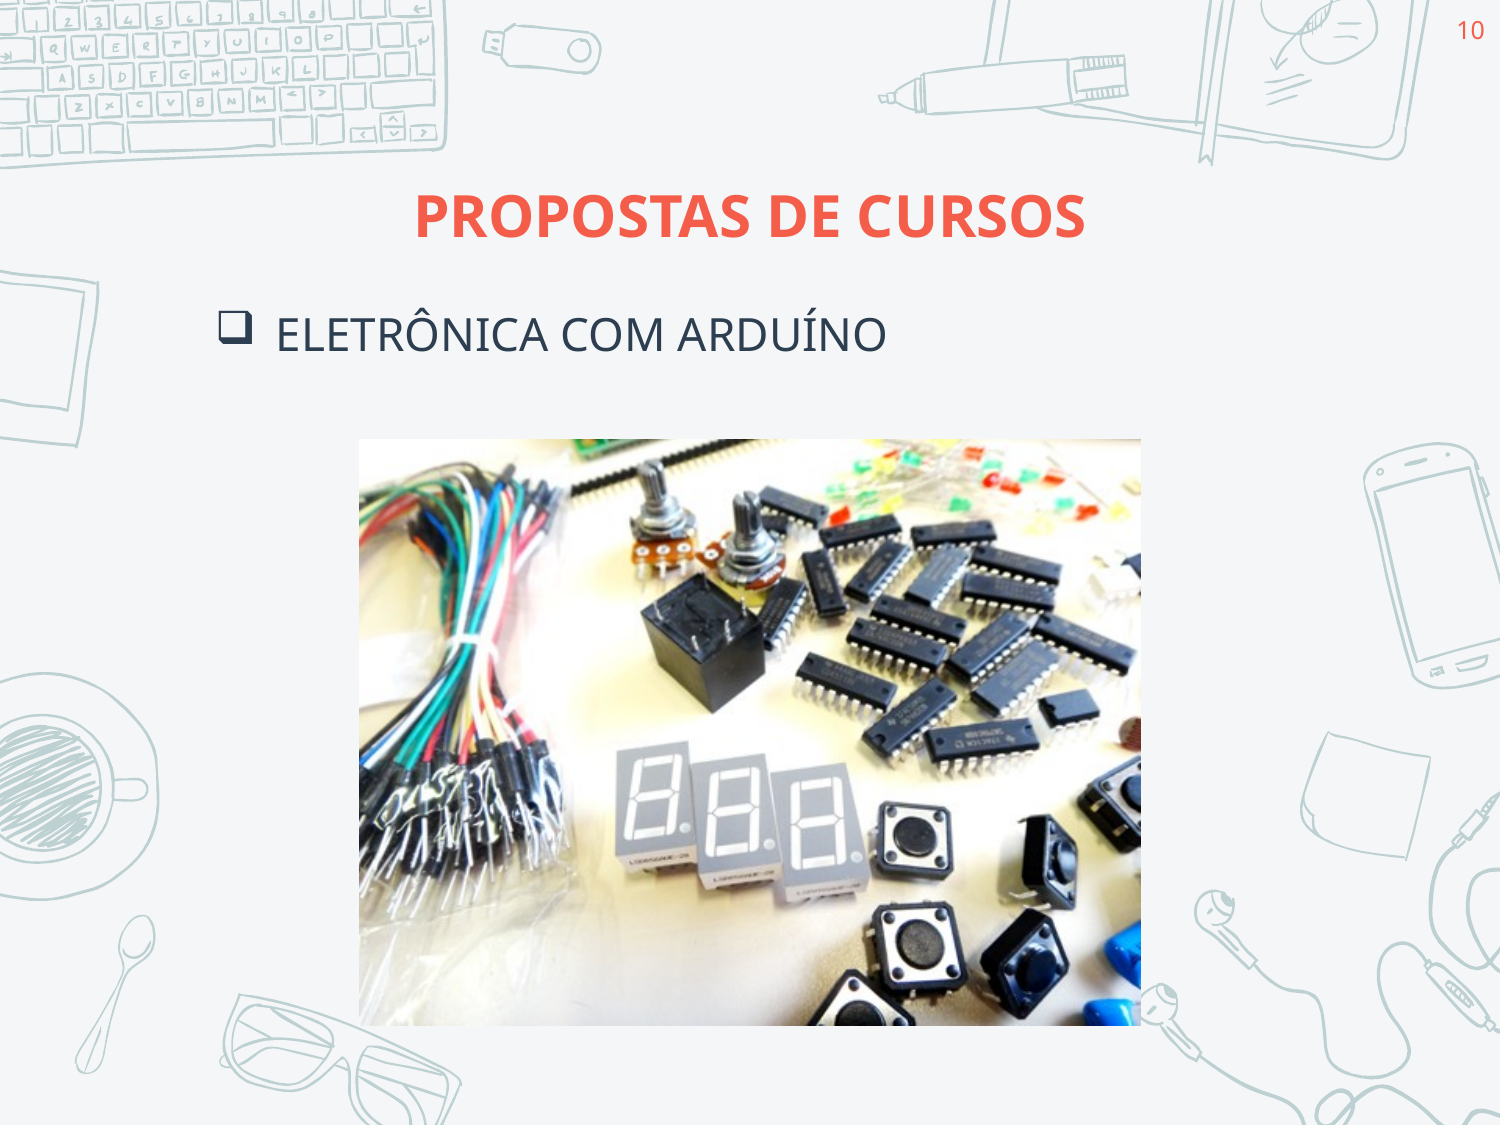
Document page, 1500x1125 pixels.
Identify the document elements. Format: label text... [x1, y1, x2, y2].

title PROPOSTAS DE CURSOS [185, 136, 1315, 264]
picture [359, 439, 1141, 1026]
picture [1136, 942, 1141, 950]
slide_number 10 [1435, 0, 1500, 71]
list ELETRÔNICA COM ARDUÍNO [185, 290, 1415, 401]
